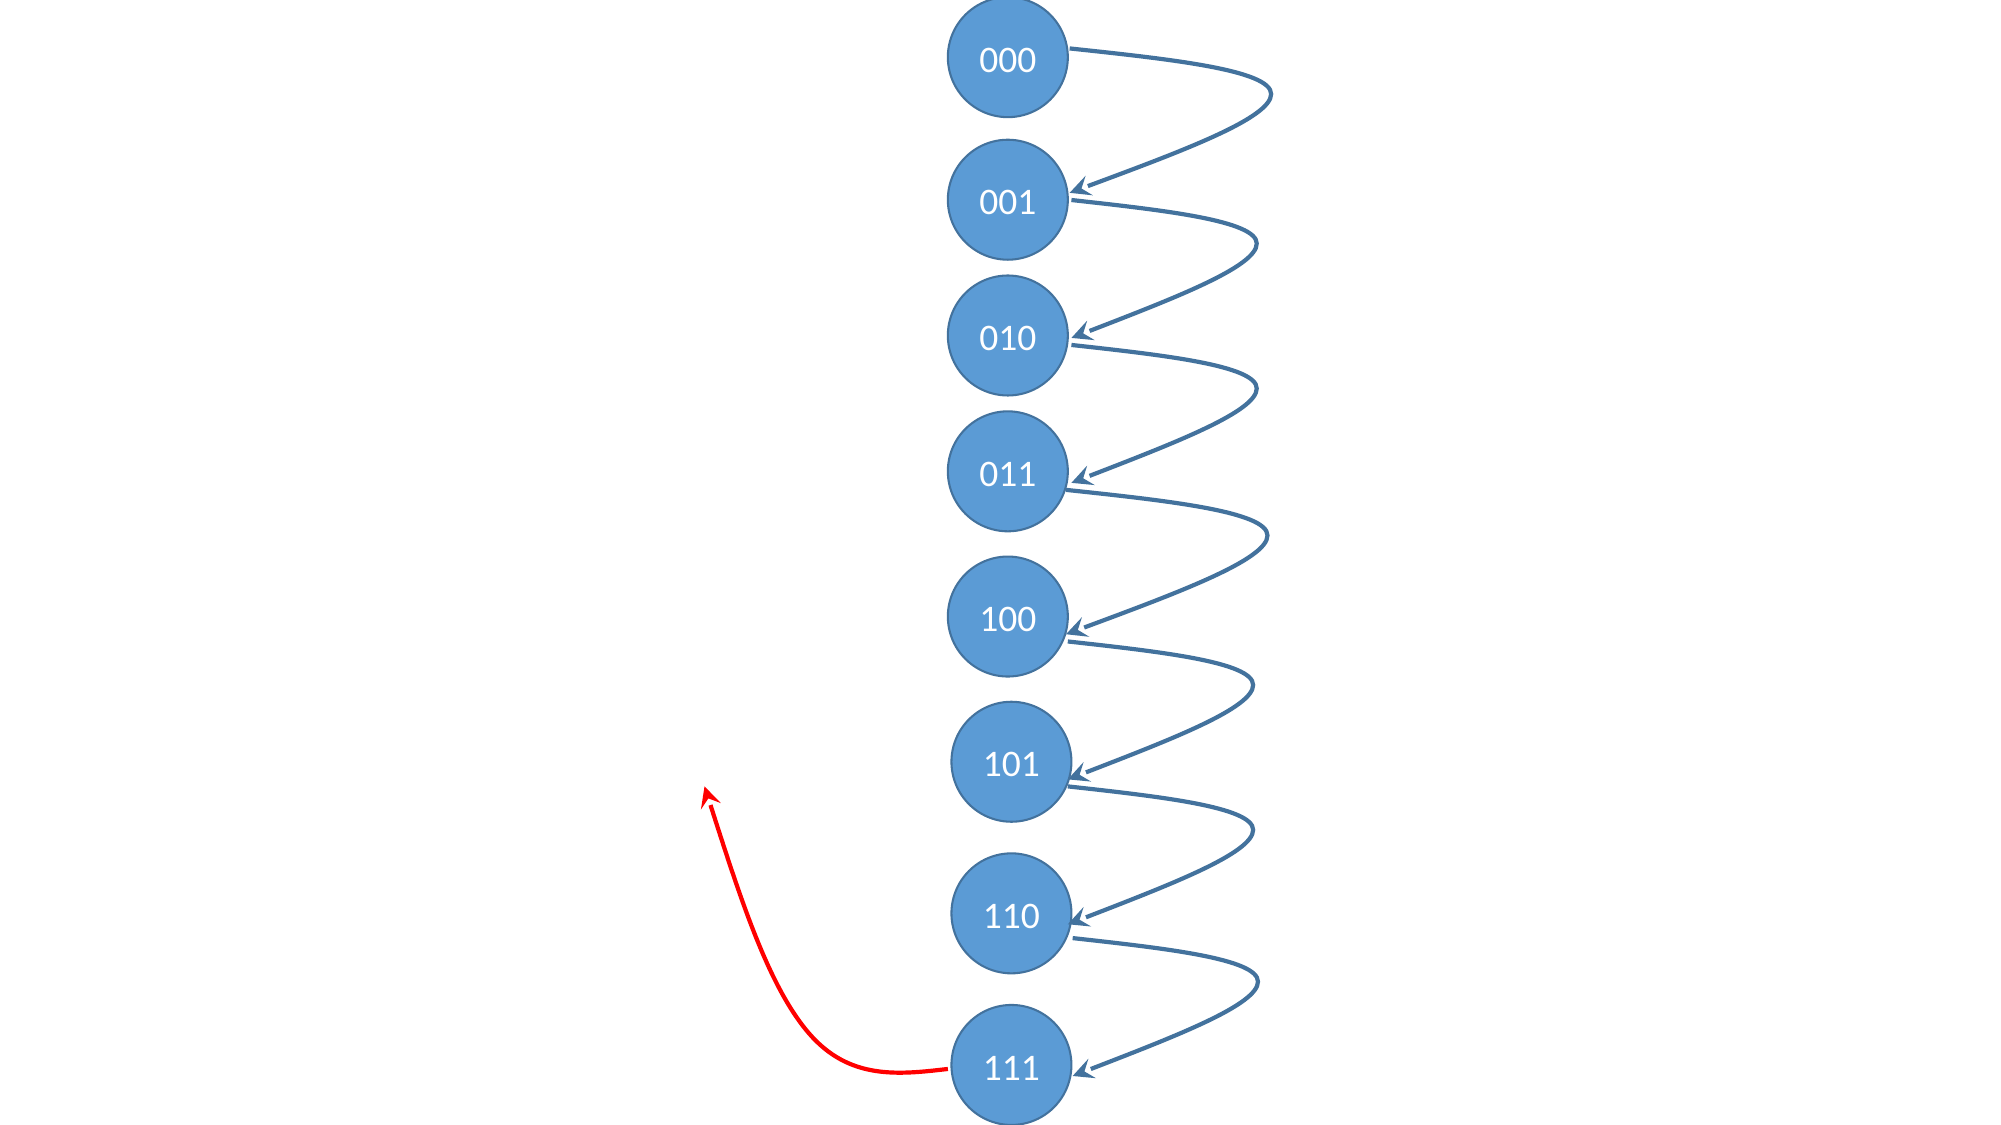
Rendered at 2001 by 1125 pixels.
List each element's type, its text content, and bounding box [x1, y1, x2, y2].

text_box 100 [946, 555, 1066, 678]
text_box 111 [950, 1003, 1072, 1125]
text_box 010 [946, 274, 1069, 397]
text_box [1071, 198, 1258, 341]
text_box [1067, 785, 1255, 927]
text_box [1065, 488, 1269, 637]
text_box 110 [950, 852, 1072, 975]
text_box 000 [946, 0, 1069, 119]
text_box [1069, 47, 1273, 196]
text_box [1067, 640, 1255, 782]
text_box [700, 786, 949, 1074]
text_box 101 [950, 700, 1070, 823]
text_box [1072, 937, 1260, 1079]
text_box 011 [946, 410, 1069, 533]
text_box [1071, 343, 1258, 486]
text_box 001 [946, 138, 1069, 261]
